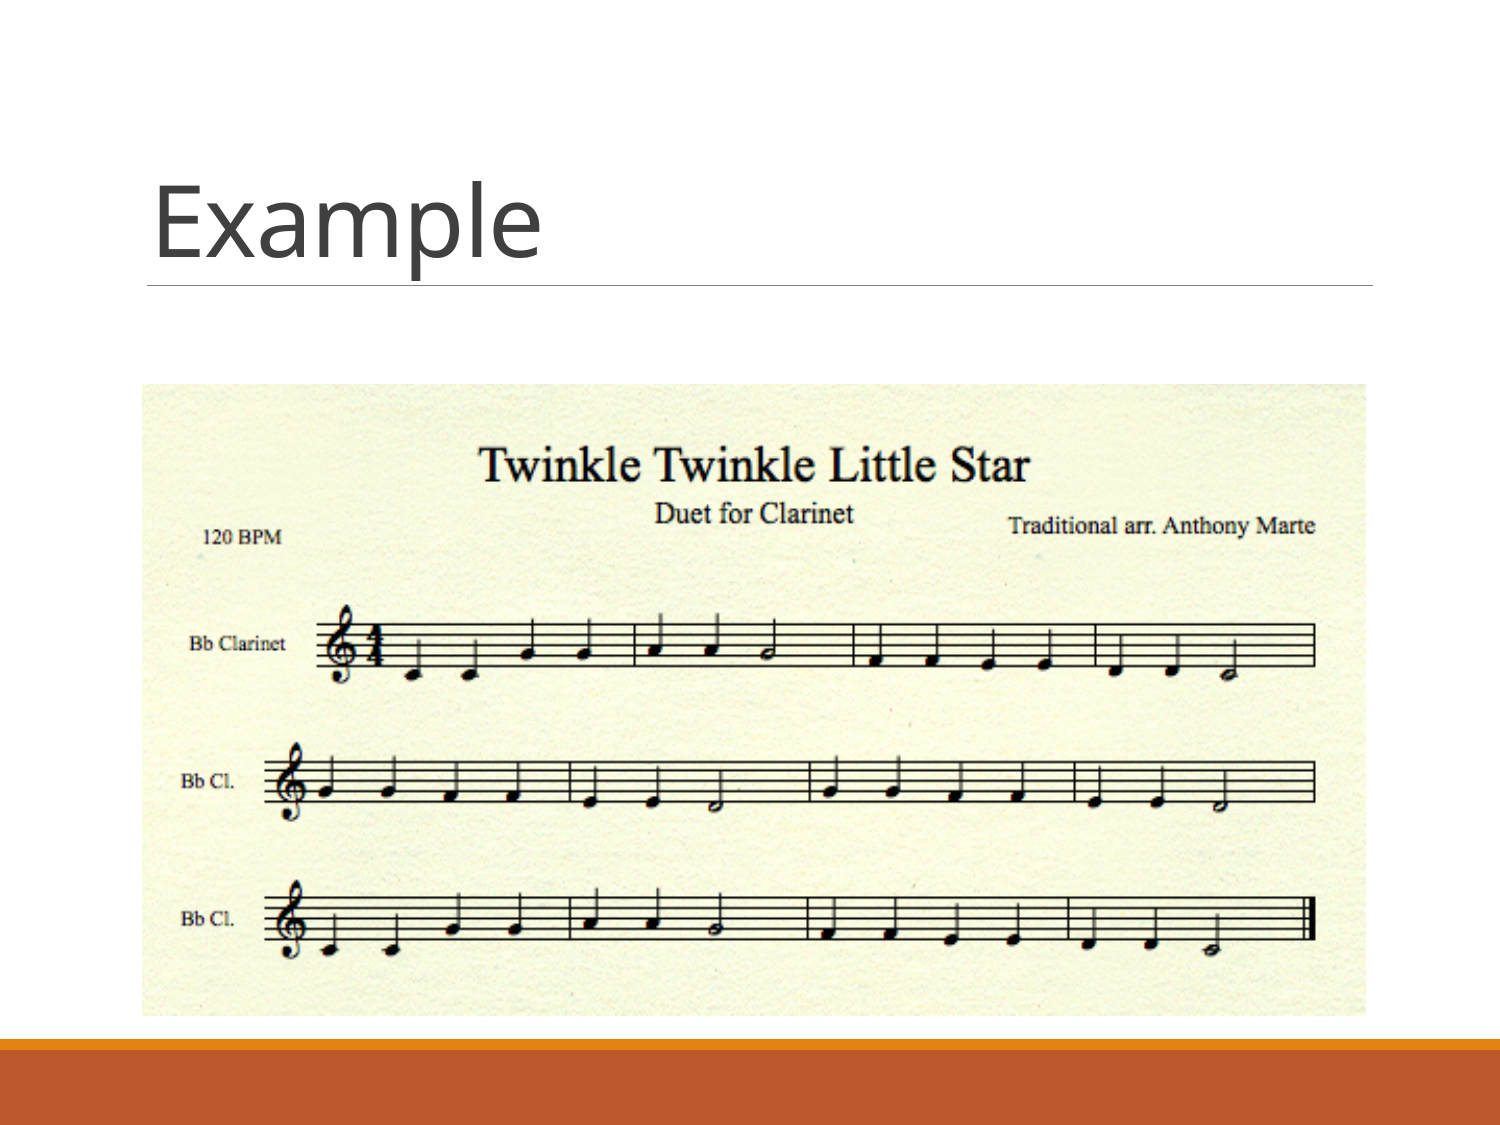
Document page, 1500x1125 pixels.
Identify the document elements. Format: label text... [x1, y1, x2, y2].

picture [141, 383, 1366, 1017]
title Example [135, 47, 1373, 285]
